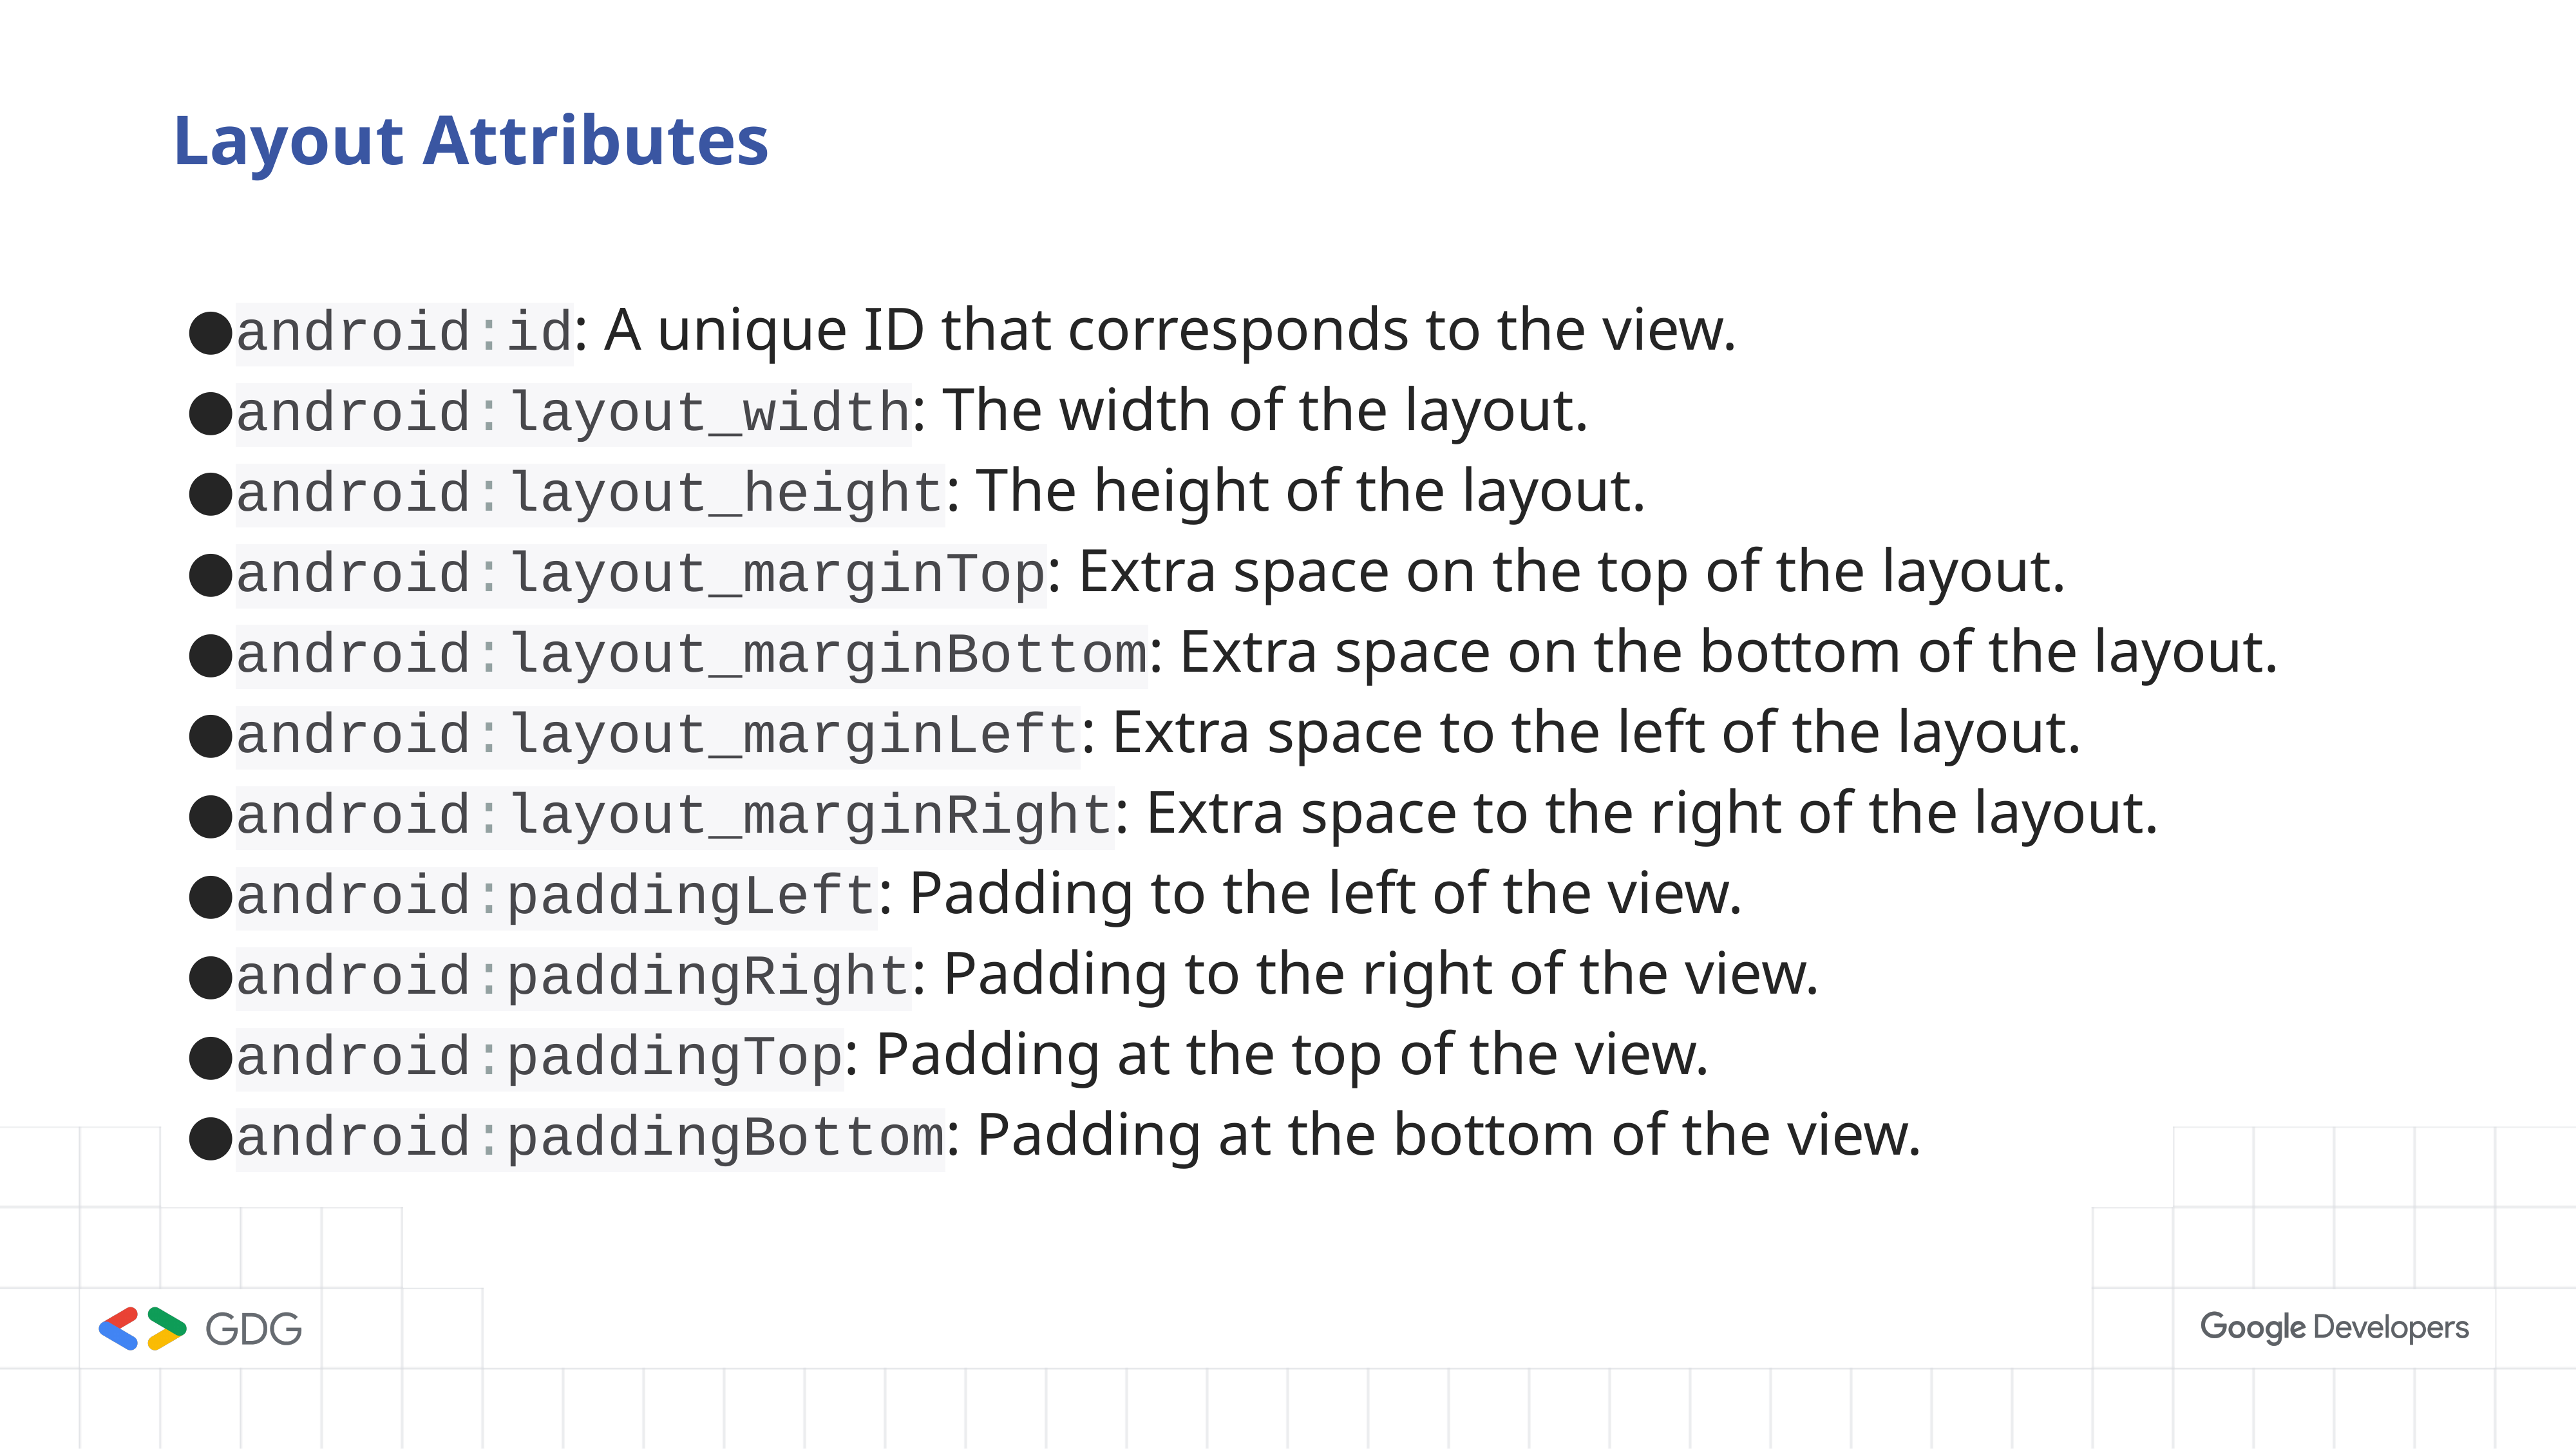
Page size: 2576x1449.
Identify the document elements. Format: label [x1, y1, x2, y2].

text_box [0, 0, 2576, 1368]
picture [0, 1368, 2576, 1449]
